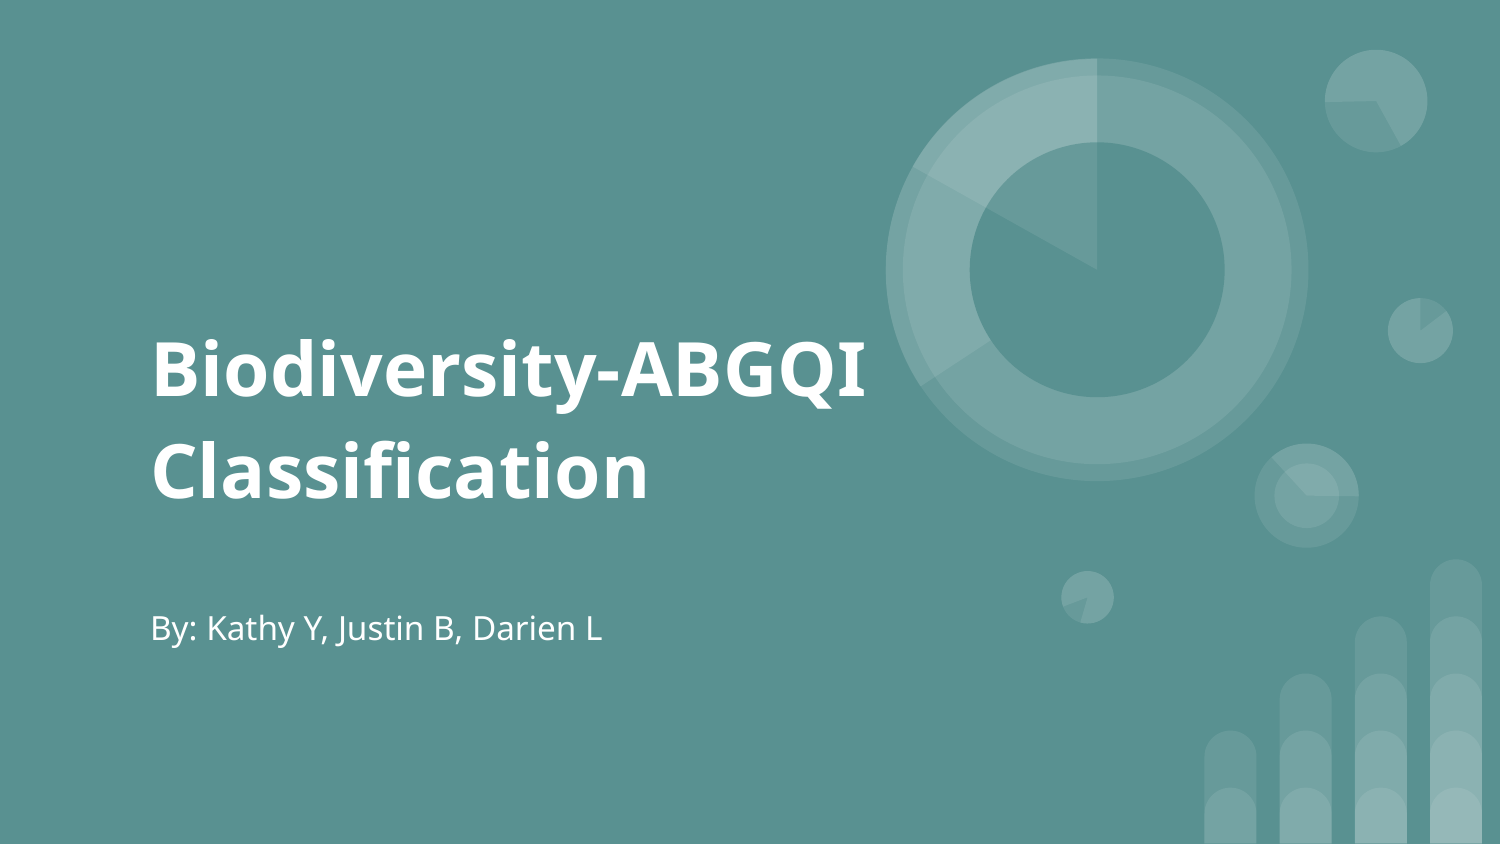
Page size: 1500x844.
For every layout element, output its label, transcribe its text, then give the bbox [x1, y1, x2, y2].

subtitle By: Kathy Y, Justin B, Darien L [135, 589, 834, 704]
title Biodiversity-ABGQI Classification [135, 264, 913, 572]
